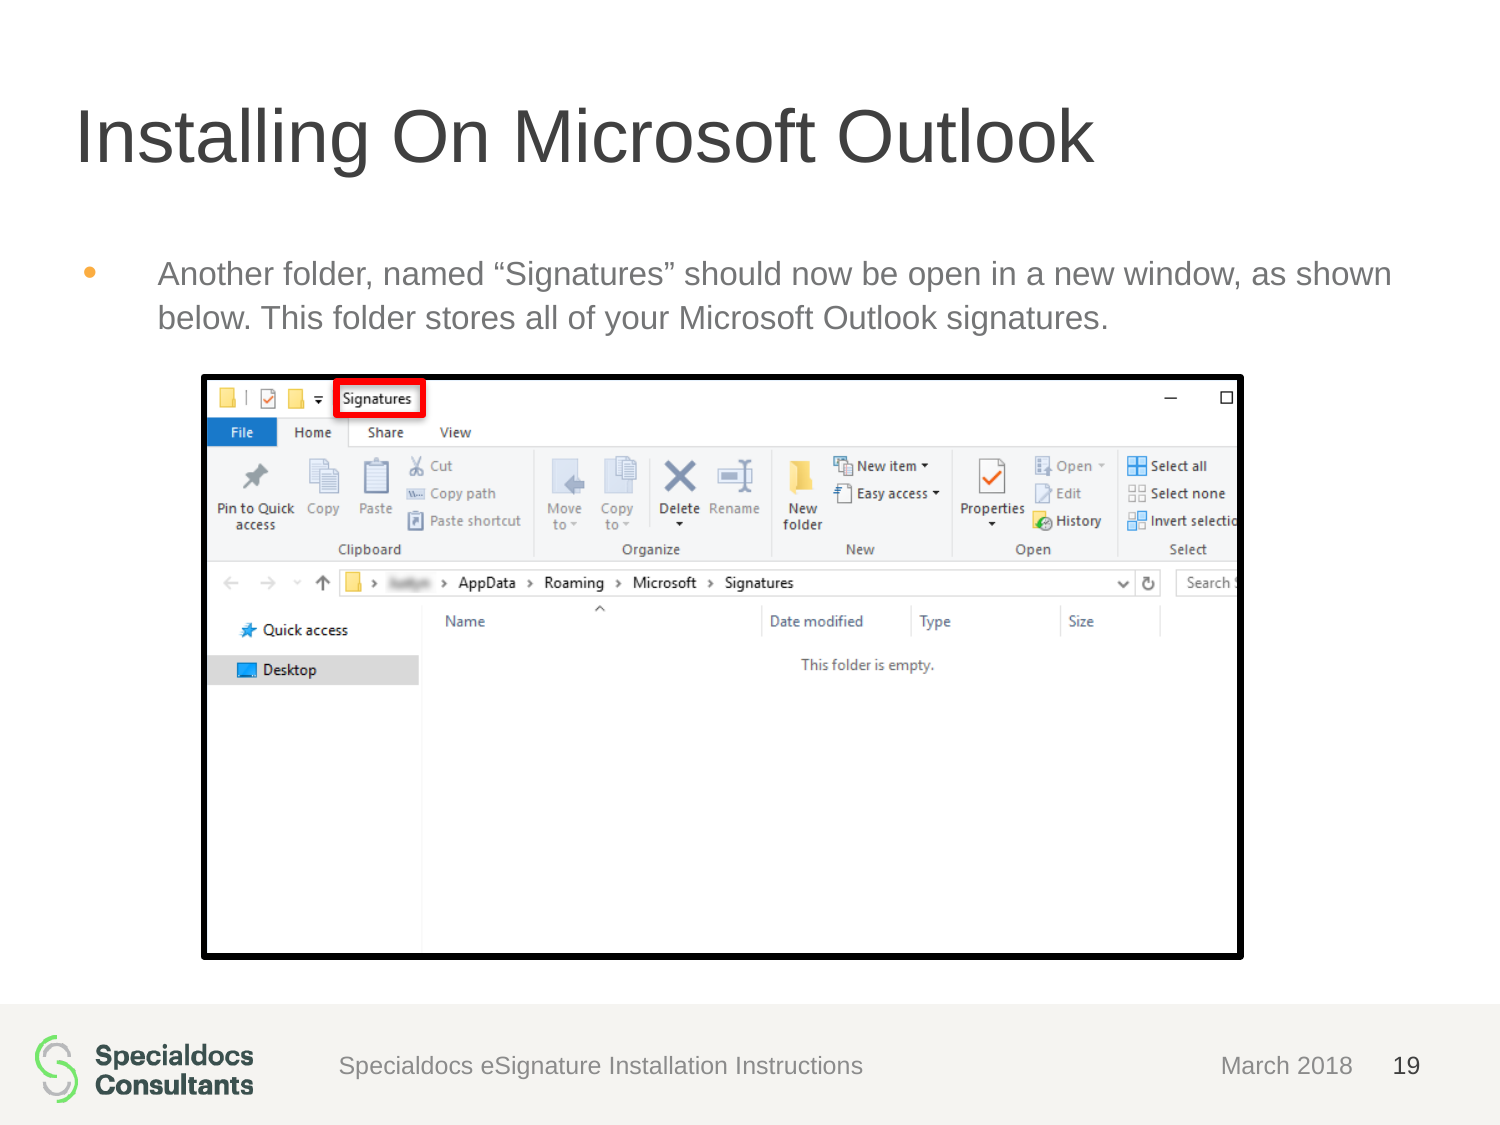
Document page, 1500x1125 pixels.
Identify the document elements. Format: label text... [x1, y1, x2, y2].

text_box Another folder, named “Signatures” should now be open in a new window, as shown below. This folder stores all of your Microsoft Outlook signatures. [68, 197, 1411, 344]
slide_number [1018, 1004, 1369, 1125]
slide_number 19 [1369, 1004, 1436, 1125]
title Installing On Microsoft Outlook [60, 79, 1411, 183]
picture [35, 1035, 253, 1103]
footer Specialdocs eSignature Installation Instructions [323, 1004, 914, 1125]
picture [206, 379, 1238, 954]
